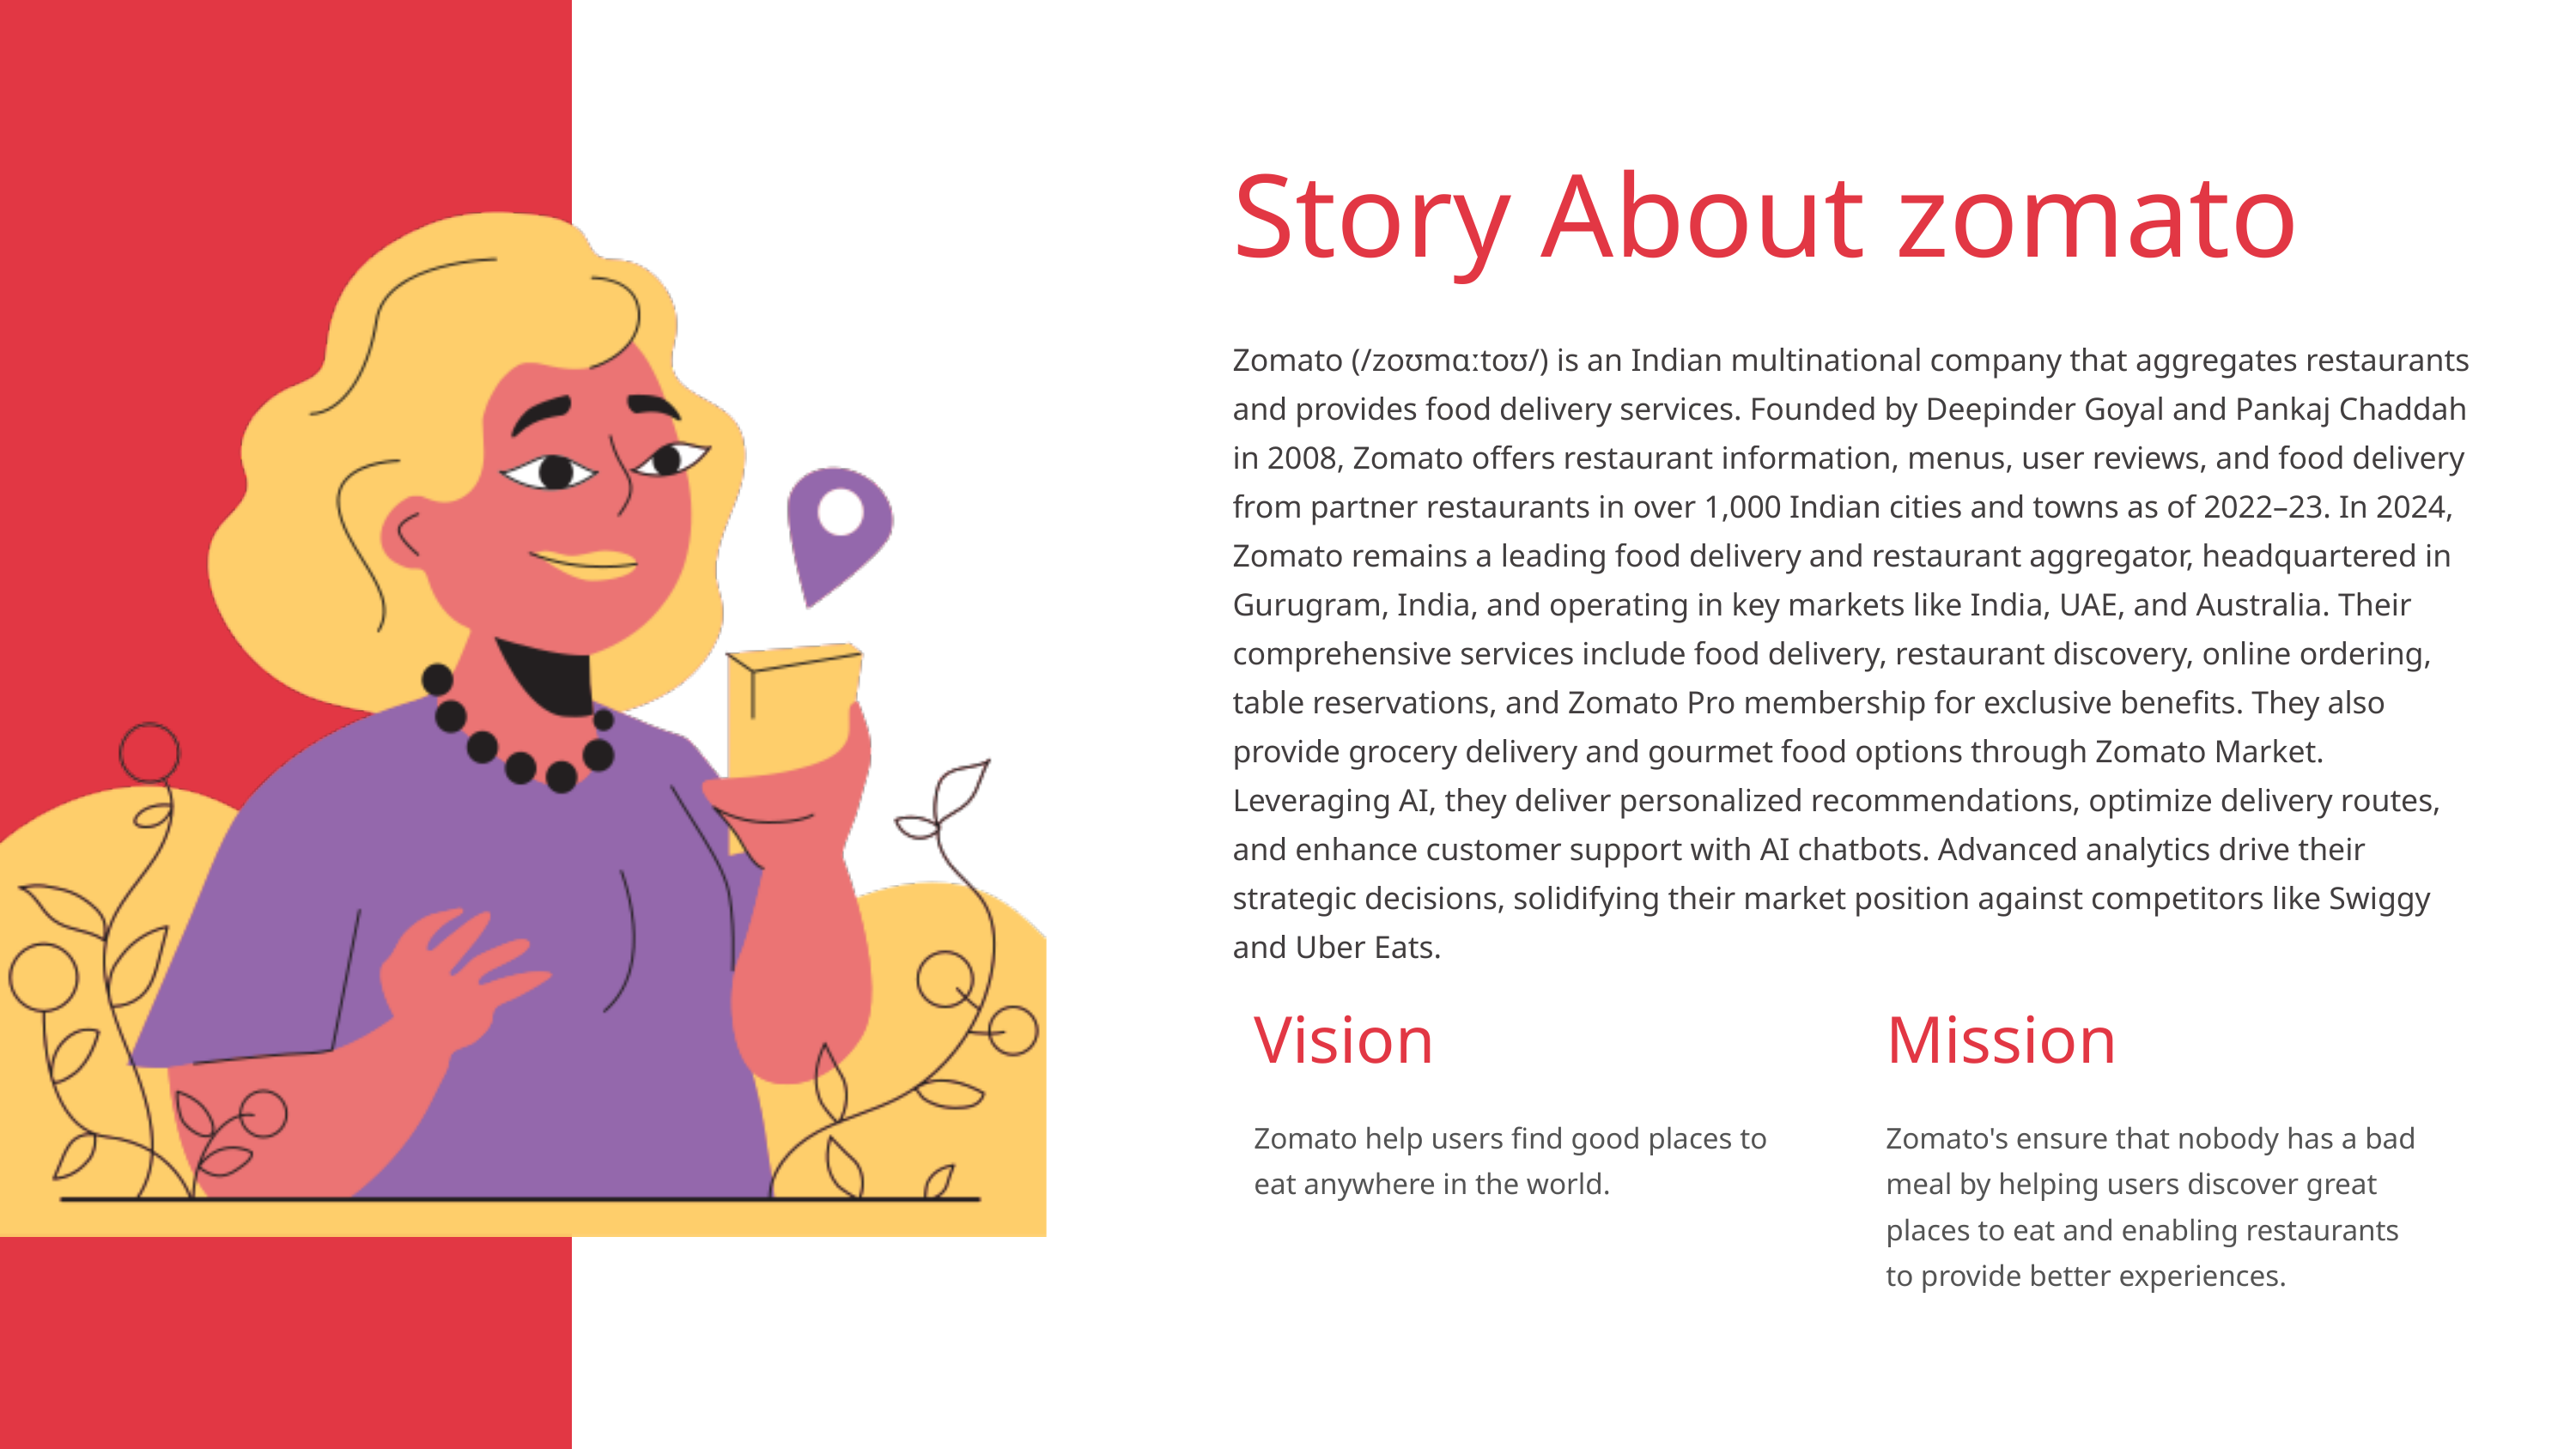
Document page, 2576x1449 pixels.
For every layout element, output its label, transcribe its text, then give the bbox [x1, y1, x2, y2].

text_box Zomato (/zoʊmɑːtoʊ/) is an Indian multinational company that aggregates restaurants and provides food delivery services. Founded by Deepinder Goyal and Pankaj Chaddah in 2008, Zomato offers restaurant information, menus, user reviews, and food delivery from partner restaurants in over 1,000 Indian cities and towns as of 2022–23. In 2024, Zomato remains a leading food delivery and restaurant aggregator, headquartered in Gurugram, India, and operating in key markets like India, UAE, and Australia. Their comprehensive services include food delivery, restaurant discovery, online ordering, table reservations, and Zomato Pro membership for exclusive benefits. They also provide grocery delivery and gourmet food options through Zomato Market. Leveraging AI, they deliver personalized recommendations, optimize delivery routes, and enhance customer support with AI chatbots. Advanced analytics drive their strategic decisions, solidifying their market position against competitors like Swiggy and Uber Eats. [1232, 328, 2480, 965]
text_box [0, 0, 572, 1449]
text_box Zomato's ensure that nobody has a bad meal by helping users discover great places to eat and enabling restaurants to provide better experiences. [1886, 1108, 2432, 1293]
text_box [577, 211, 1047, 1237]
text_box Mission [1886, 985, 2146, 1076]
text_box Vision [1254, 985, 1475, 1076]
text_box Zomato help users find good places to eat anywhere in the world. [1254, 1108, 1804, 1201]
text_box Story About zomato [1232, 119, 2438, 280]
